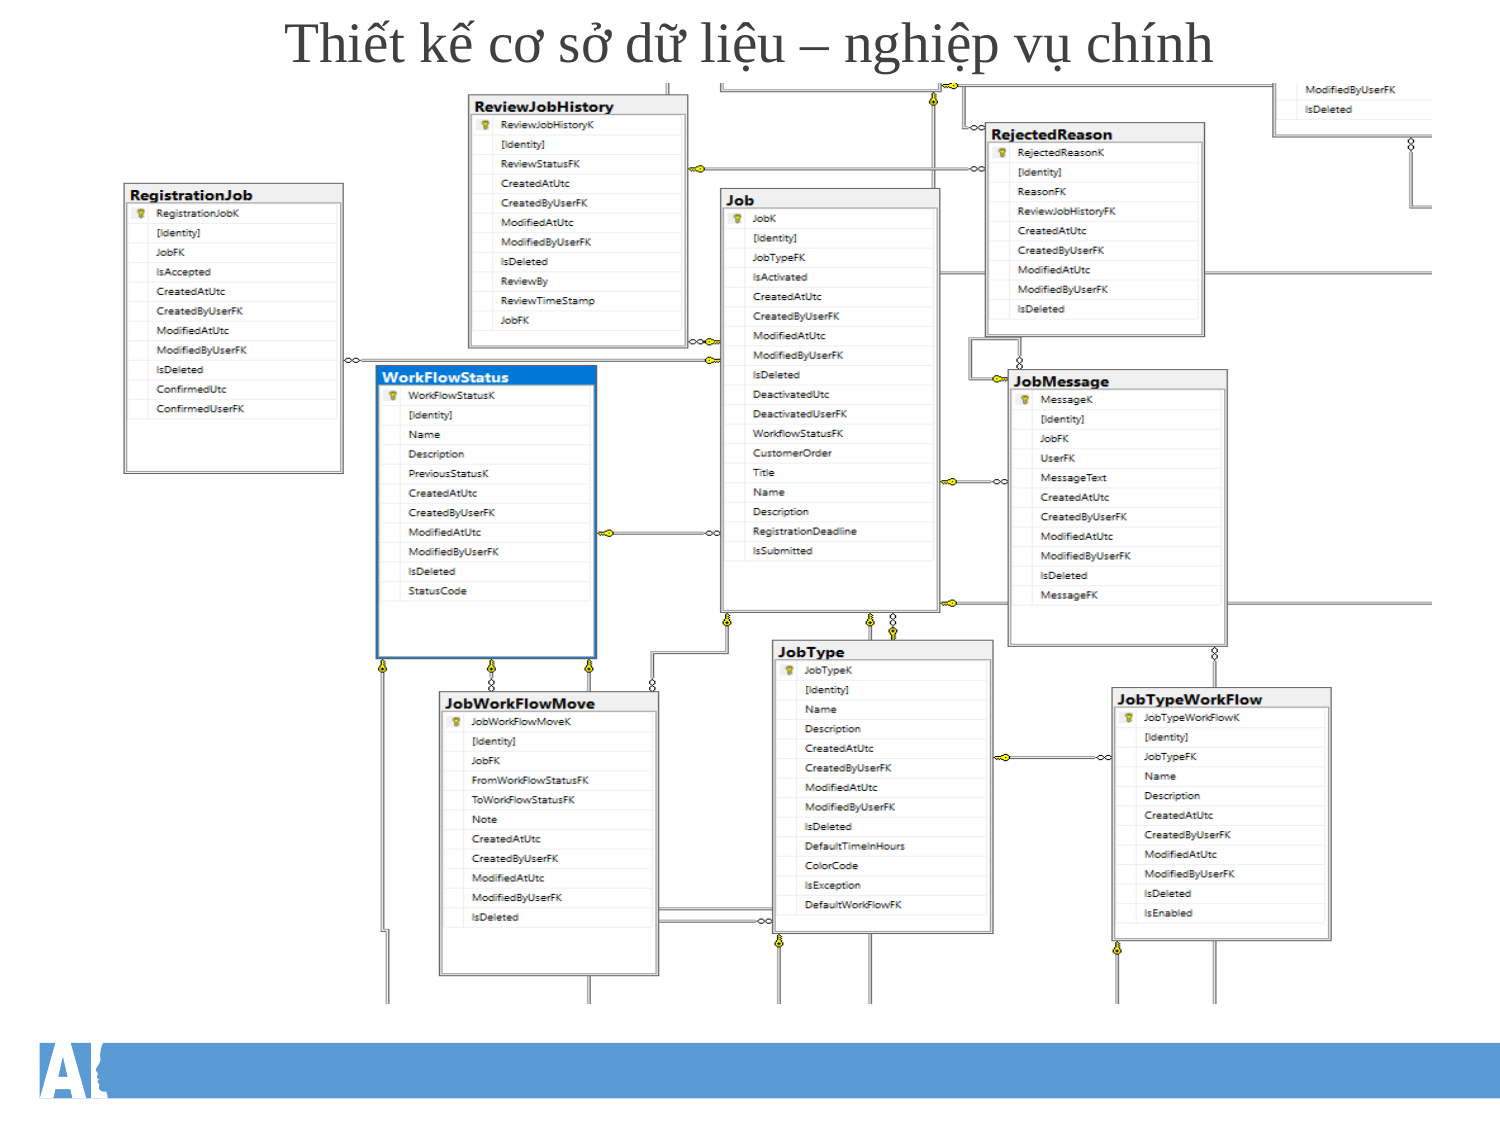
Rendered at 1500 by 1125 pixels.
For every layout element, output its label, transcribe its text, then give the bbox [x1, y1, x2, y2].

list Thiết kế cơ sở dữ liệu – nghiệp vụ chính [0, 3, 1500, 84]
picture [78, 83, 1432, 1004]
